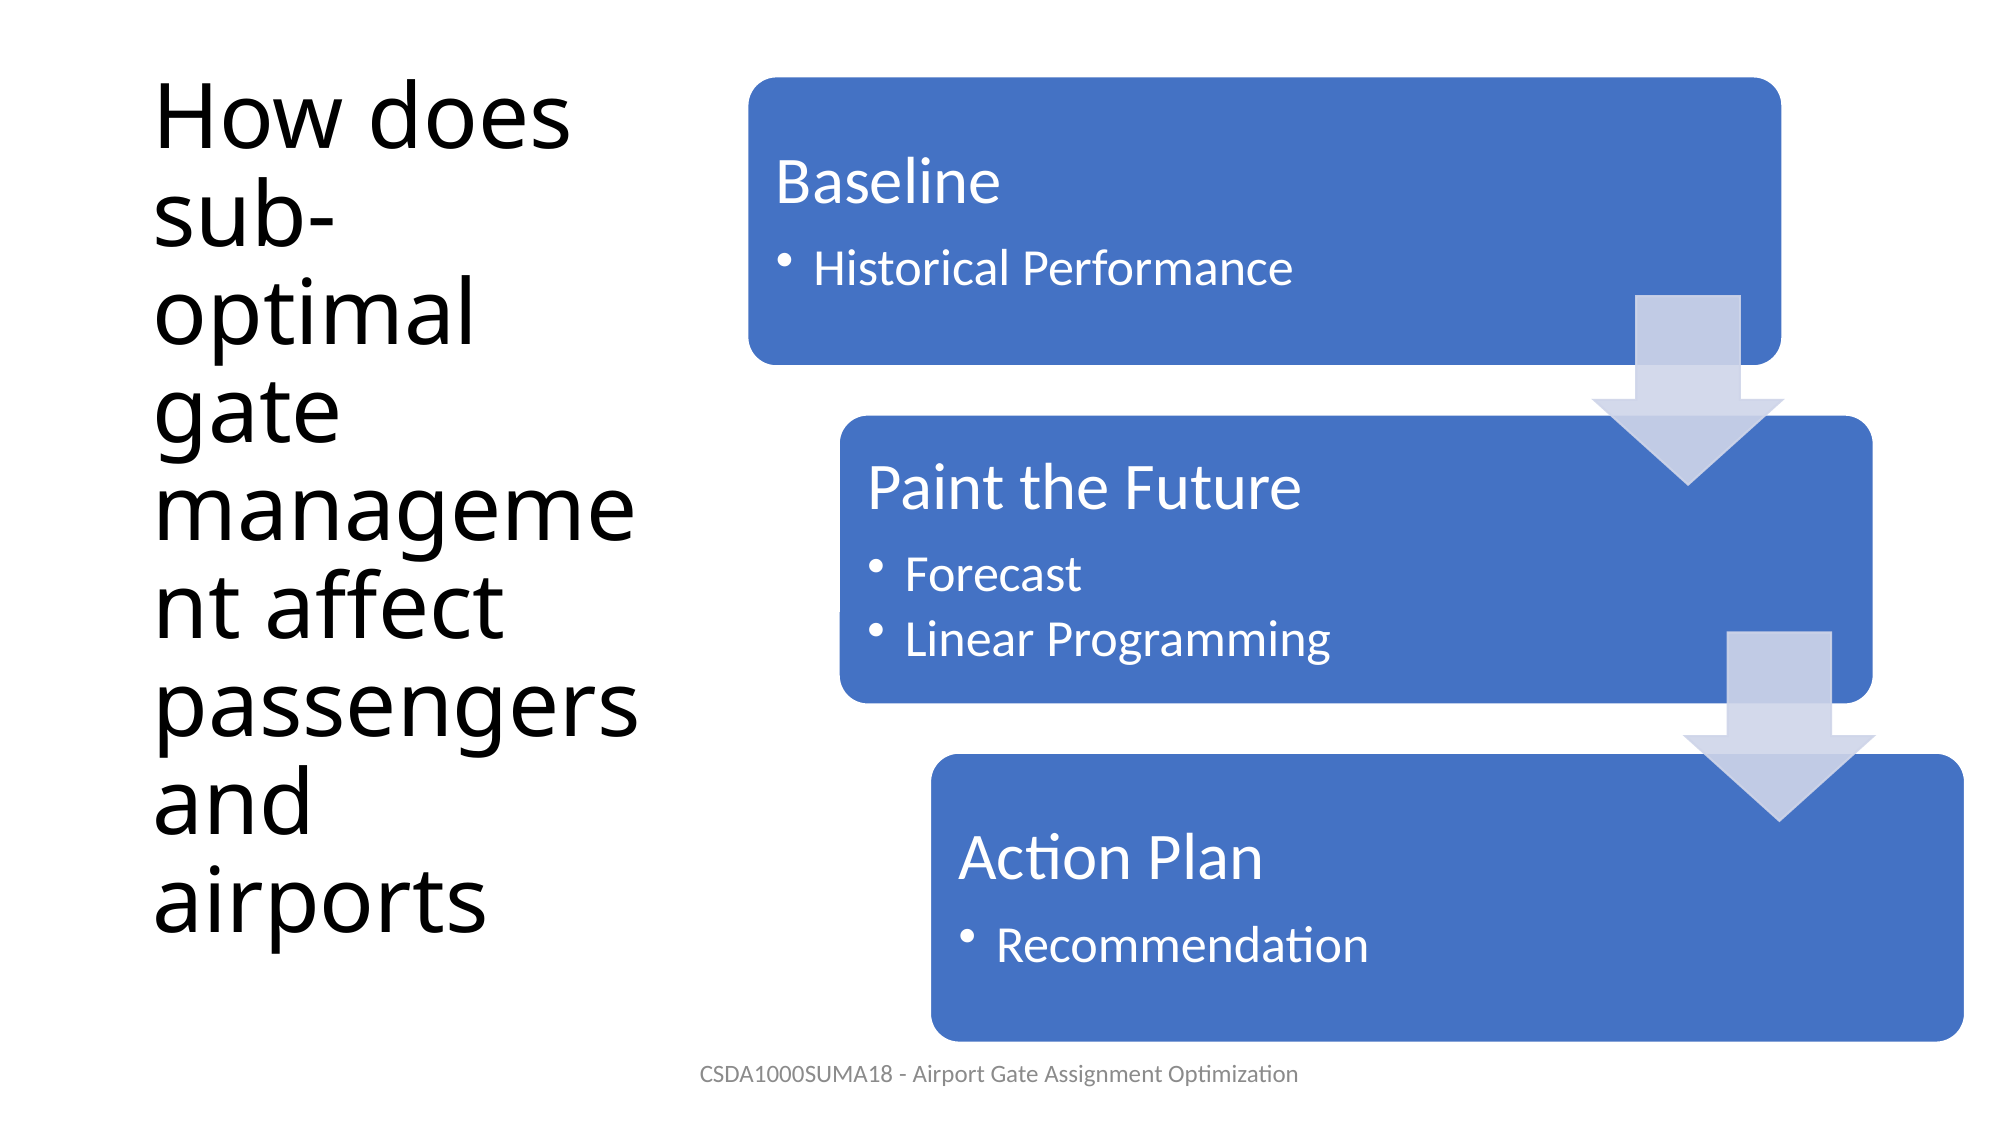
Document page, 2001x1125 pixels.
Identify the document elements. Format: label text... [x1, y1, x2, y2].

title How does sub-optimal gate management affect passengers and airports [137, 59, 663, 963]
footer CSDA1000SUMA18 - Airport Gate Assignment Optimization [662, 1042, 1338, 1103]
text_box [747, 76, 1965, 1043]
